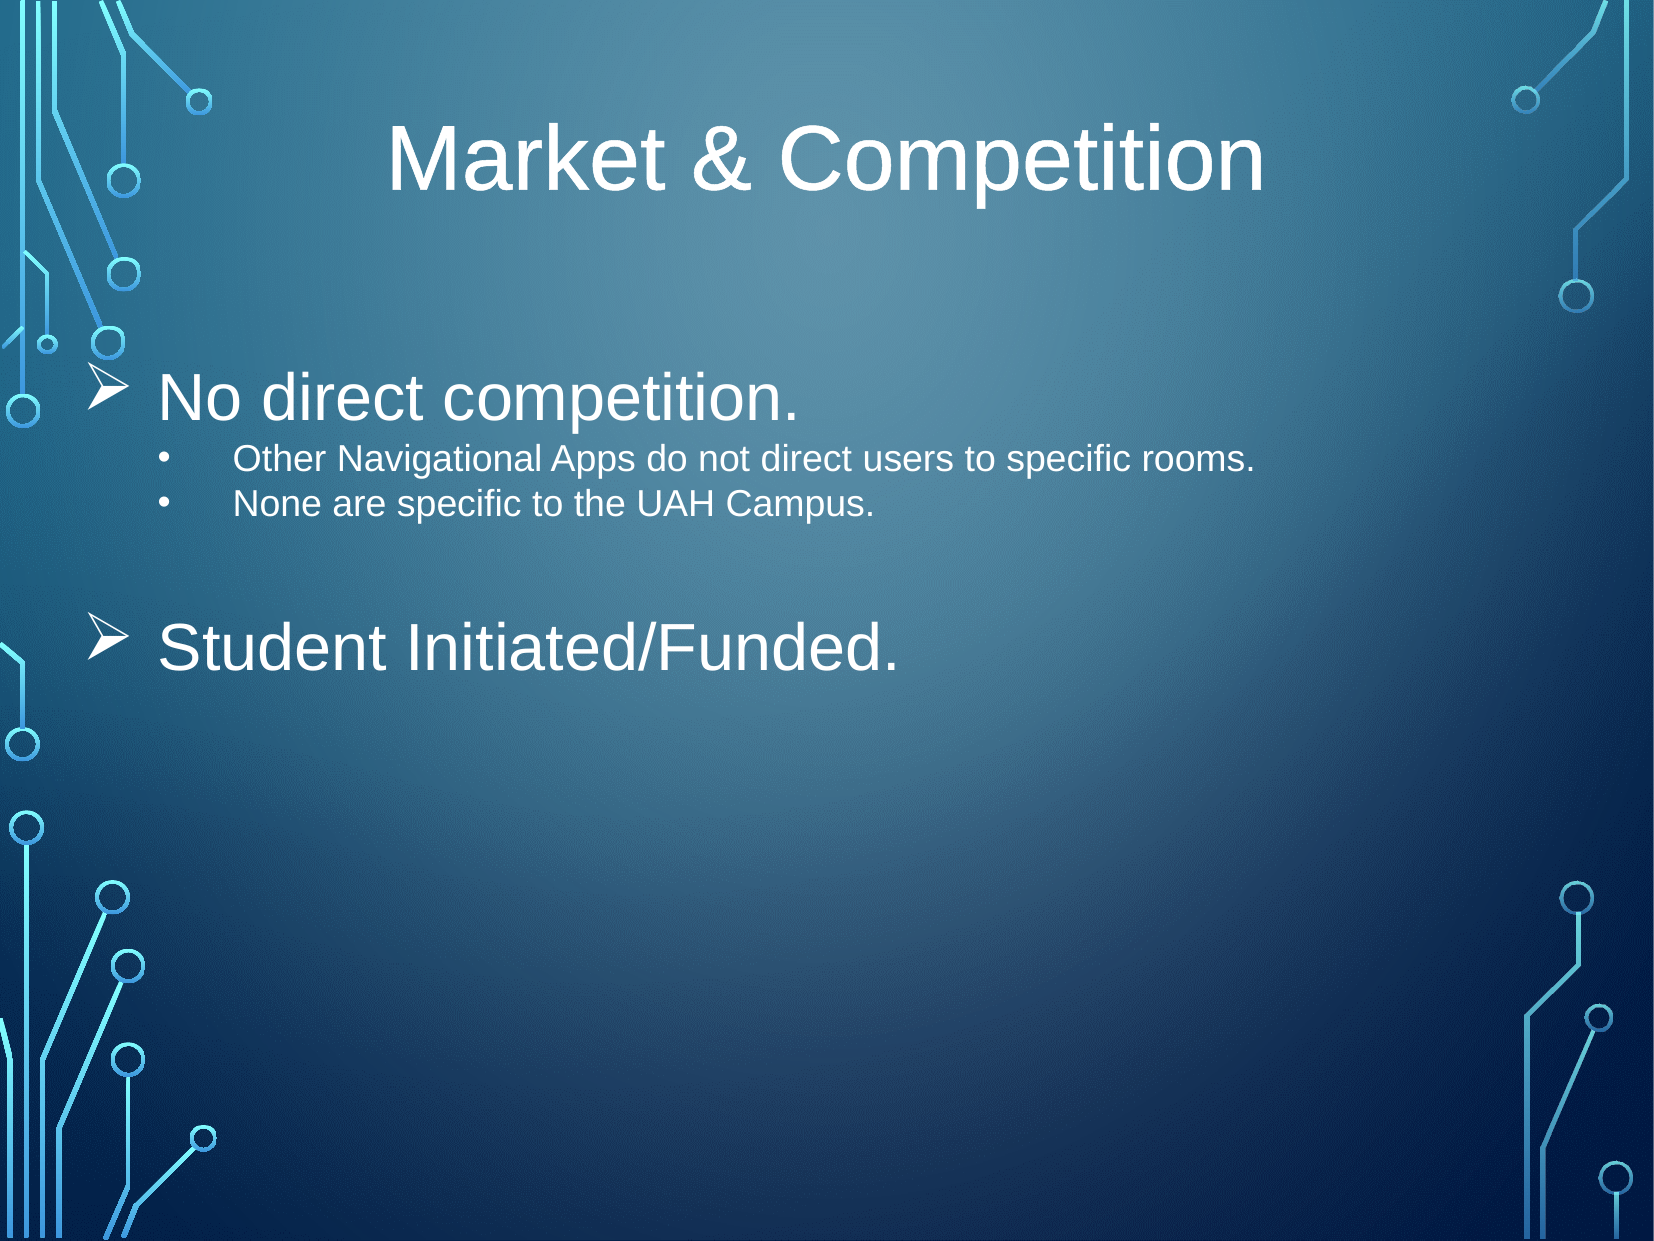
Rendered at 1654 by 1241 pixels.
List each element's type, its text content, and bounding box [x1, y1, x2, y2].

text_box No direct competition. Other Navigational Apps do not direct users to specific rooms. None are specific to the UAH Campus. Student Initiated/Funded. [82, 354, 1571, 1074]
text_box Market & Competition [82, 49, 1571, 257]
